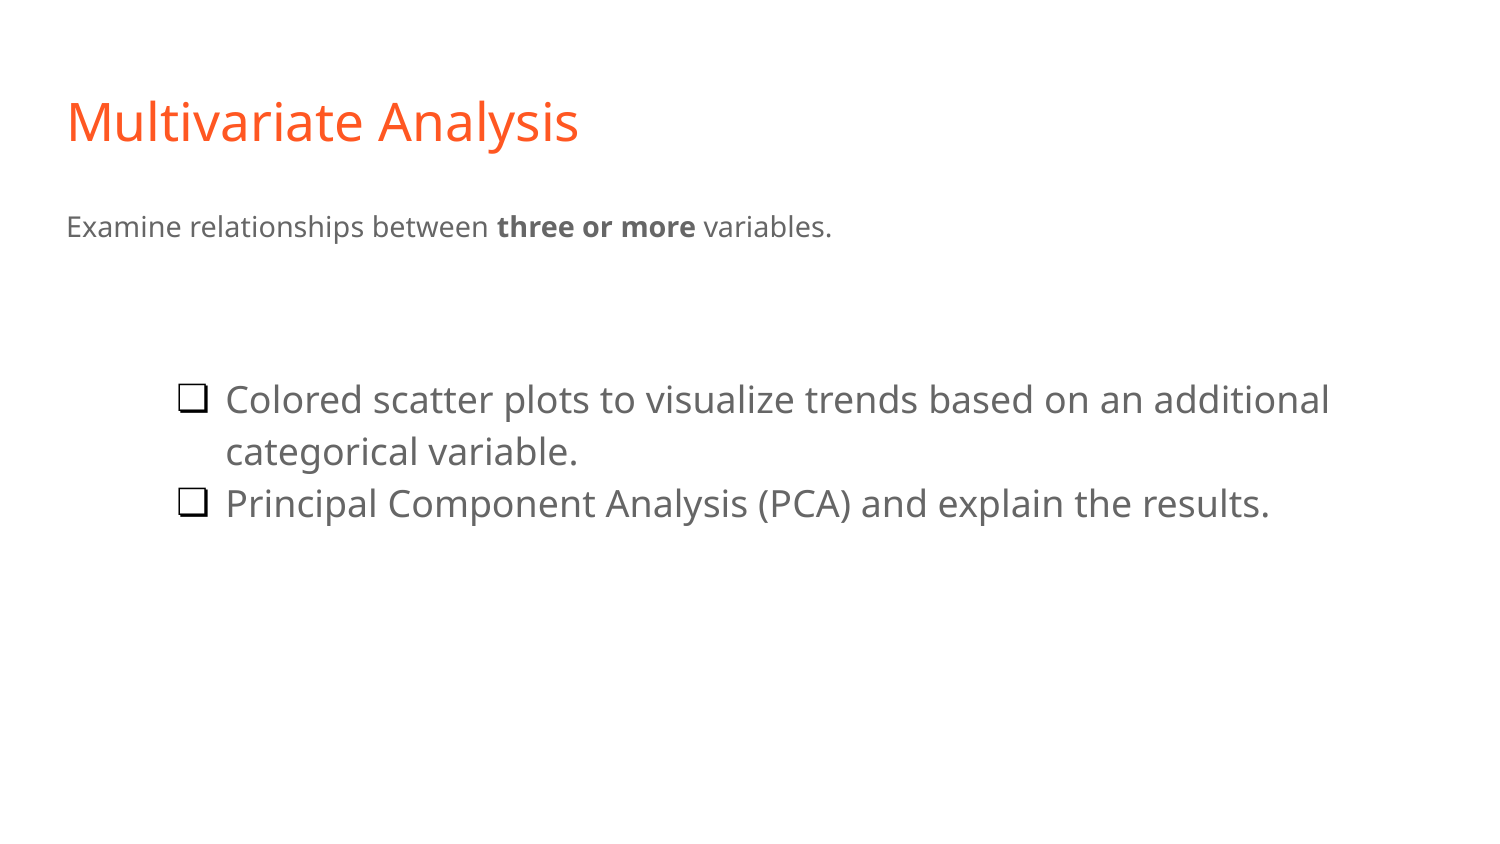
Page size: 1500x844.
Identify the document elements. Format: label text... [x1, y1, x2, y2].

list Examine relationships between three or more variables. [51, 189, 1449, 259]
title Multivariate Analysis [51, 72, 1449, 167]
text_box Colored scatter plots to visualize trends based on an additional categorical variable. Principal Component Analysis (PCA) and explain the results. [135, 354, 1365, 540]
